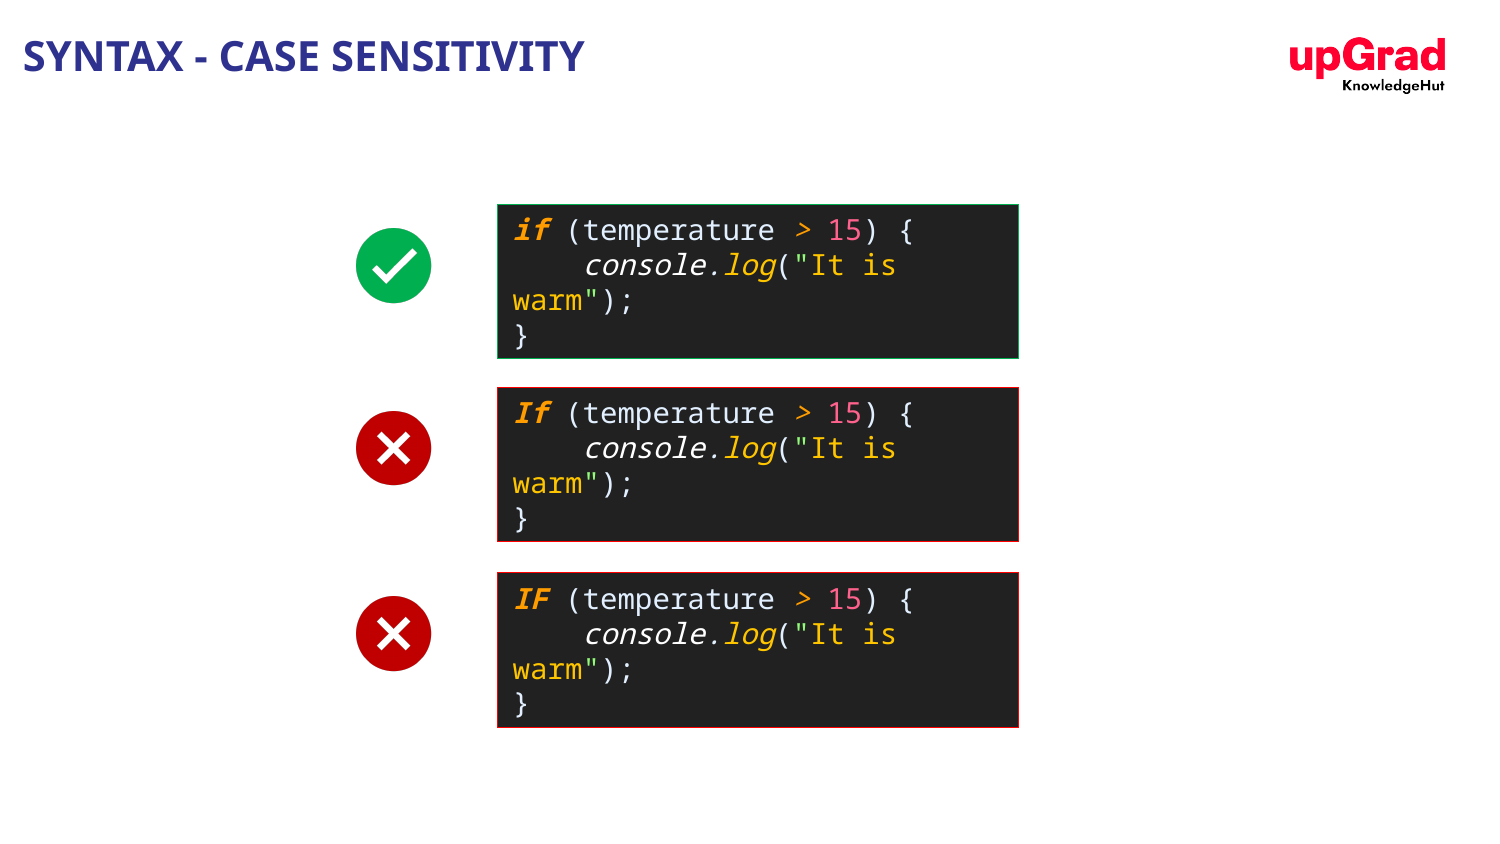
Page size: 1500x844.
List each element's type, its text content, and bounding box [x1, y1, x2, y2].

picture [346, 218, 441, 313]
text_box if (temperature > 15) { console.log("It is warm"); } [497, 204, 1019, 359]
picture [1290, 37, 1449, 96]
picture [346, 586, 441, 681]
text_box If (temperature > 15) { console.log("It is warm"); } [497, 387, 1019, 542]
picture [346, 400, 441, 496]
title SYNTAX - CASE SENSITIVITY [7, 14, 1313, 91]
text_box IF (temperature > 15) { console.log("It is warm"); } [497, 572, 1019, 728]
